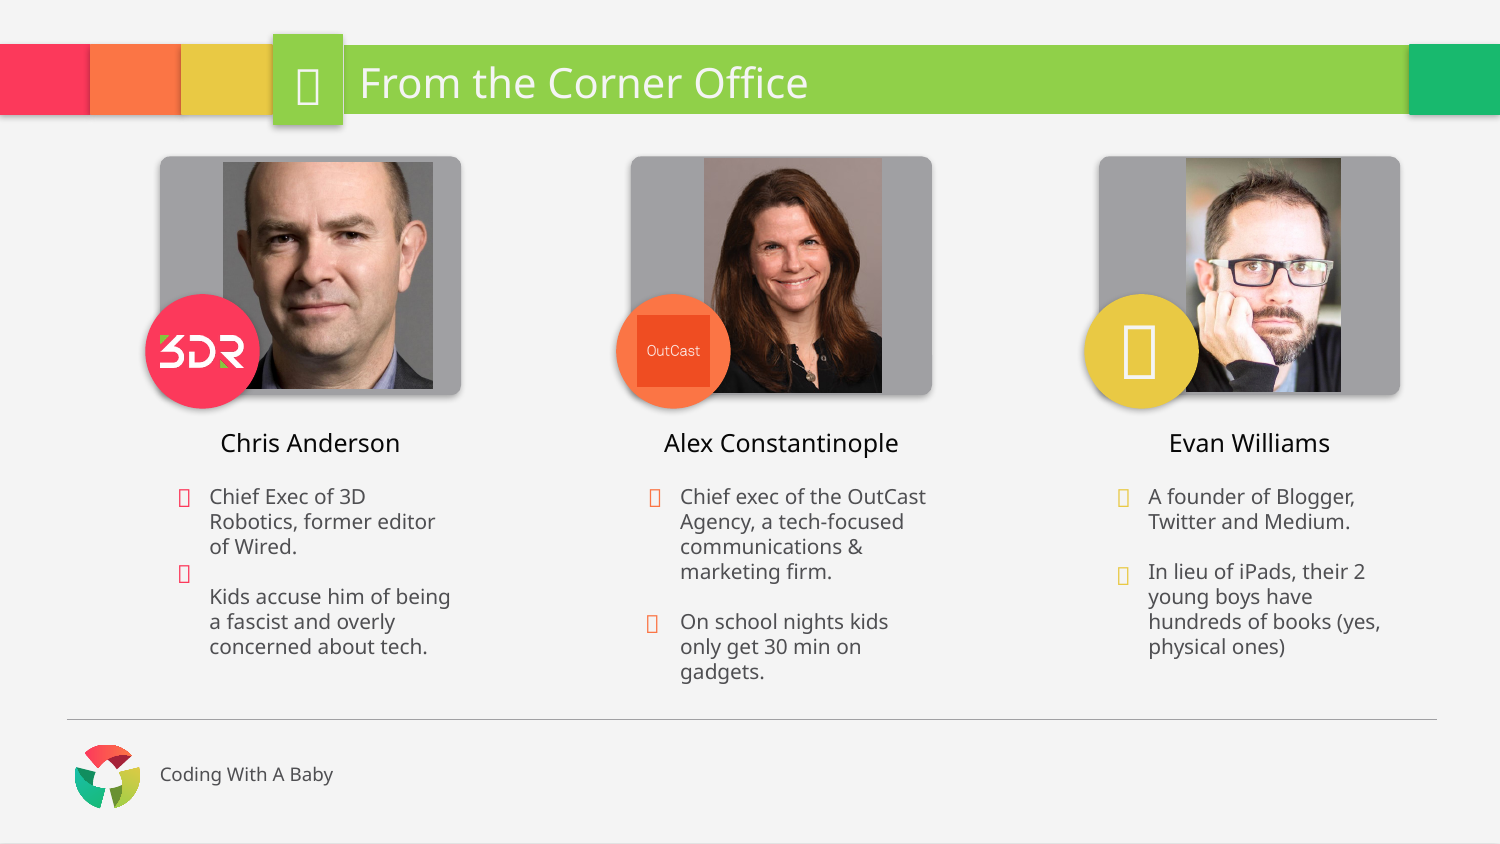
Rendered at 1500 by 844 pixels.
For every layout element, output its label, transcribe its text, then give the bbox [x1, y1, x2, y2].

text_box [90, 44, 180, 115]
text_box [1409, 44, 1500, 115]
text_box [145, 156, 471, 643]
text_box [0, 44, 89, 115]
text_box [181, 44, 243, 115]
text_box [248, 34, 369, 125]
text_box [613, 156, 942, 669]
title From the Corner Office [373, 45, 1407, 114]
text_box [1084, 156, 1410, 669]
